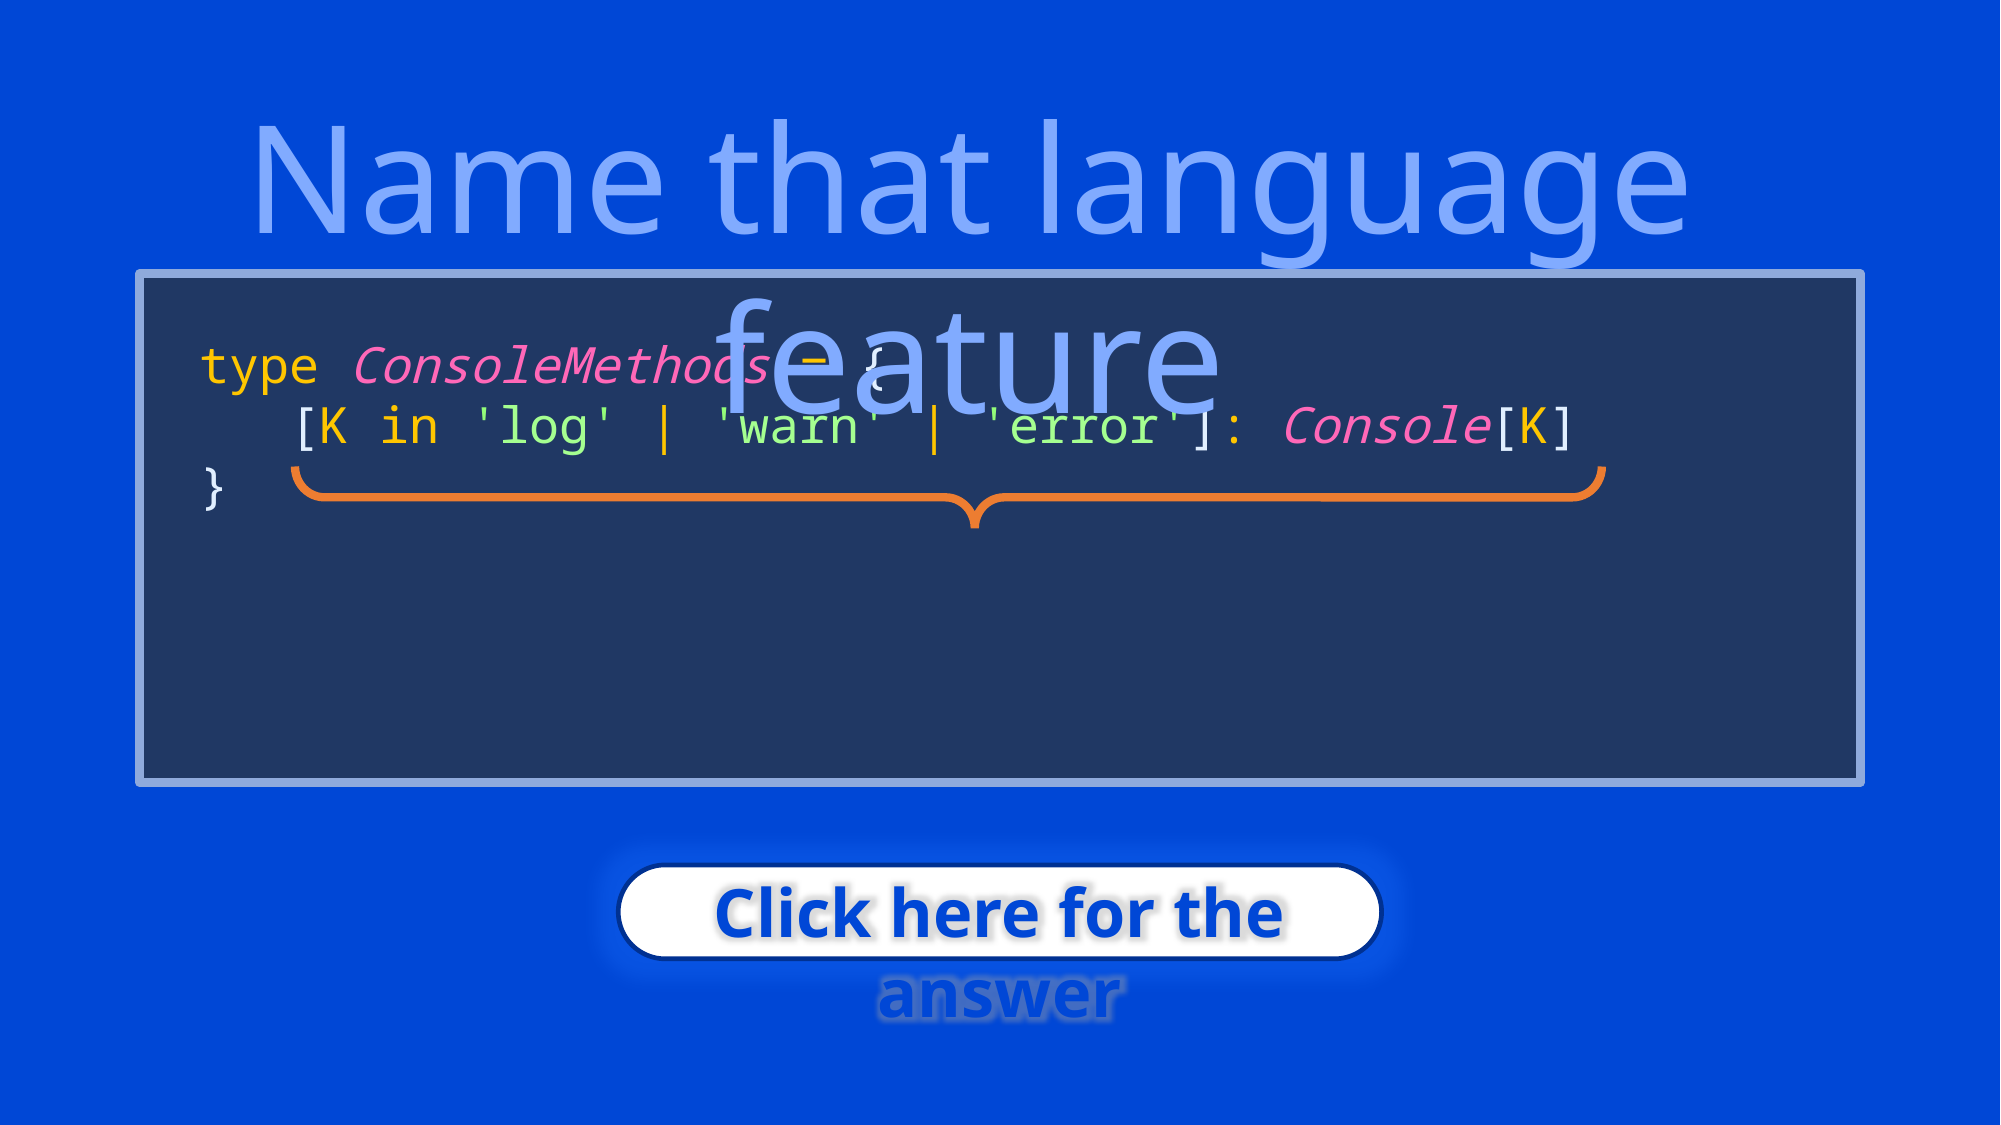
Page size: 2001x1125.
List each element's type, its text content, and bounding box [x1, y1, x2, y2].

text_box Name that language feature [139, 76, 1801, 452]
text_box type ConsoleMethods = { [K in 'log' | 'warn' | 'error']: Console[K] } [139, 273, 1861, 783]
text_box [294, 466, 1603, 529]
text_box [1371, 880, 1383, 944]
text_box Click here for the answer [637, 862, 1363, 1038]
text_box [617, 879, 630, 945]
